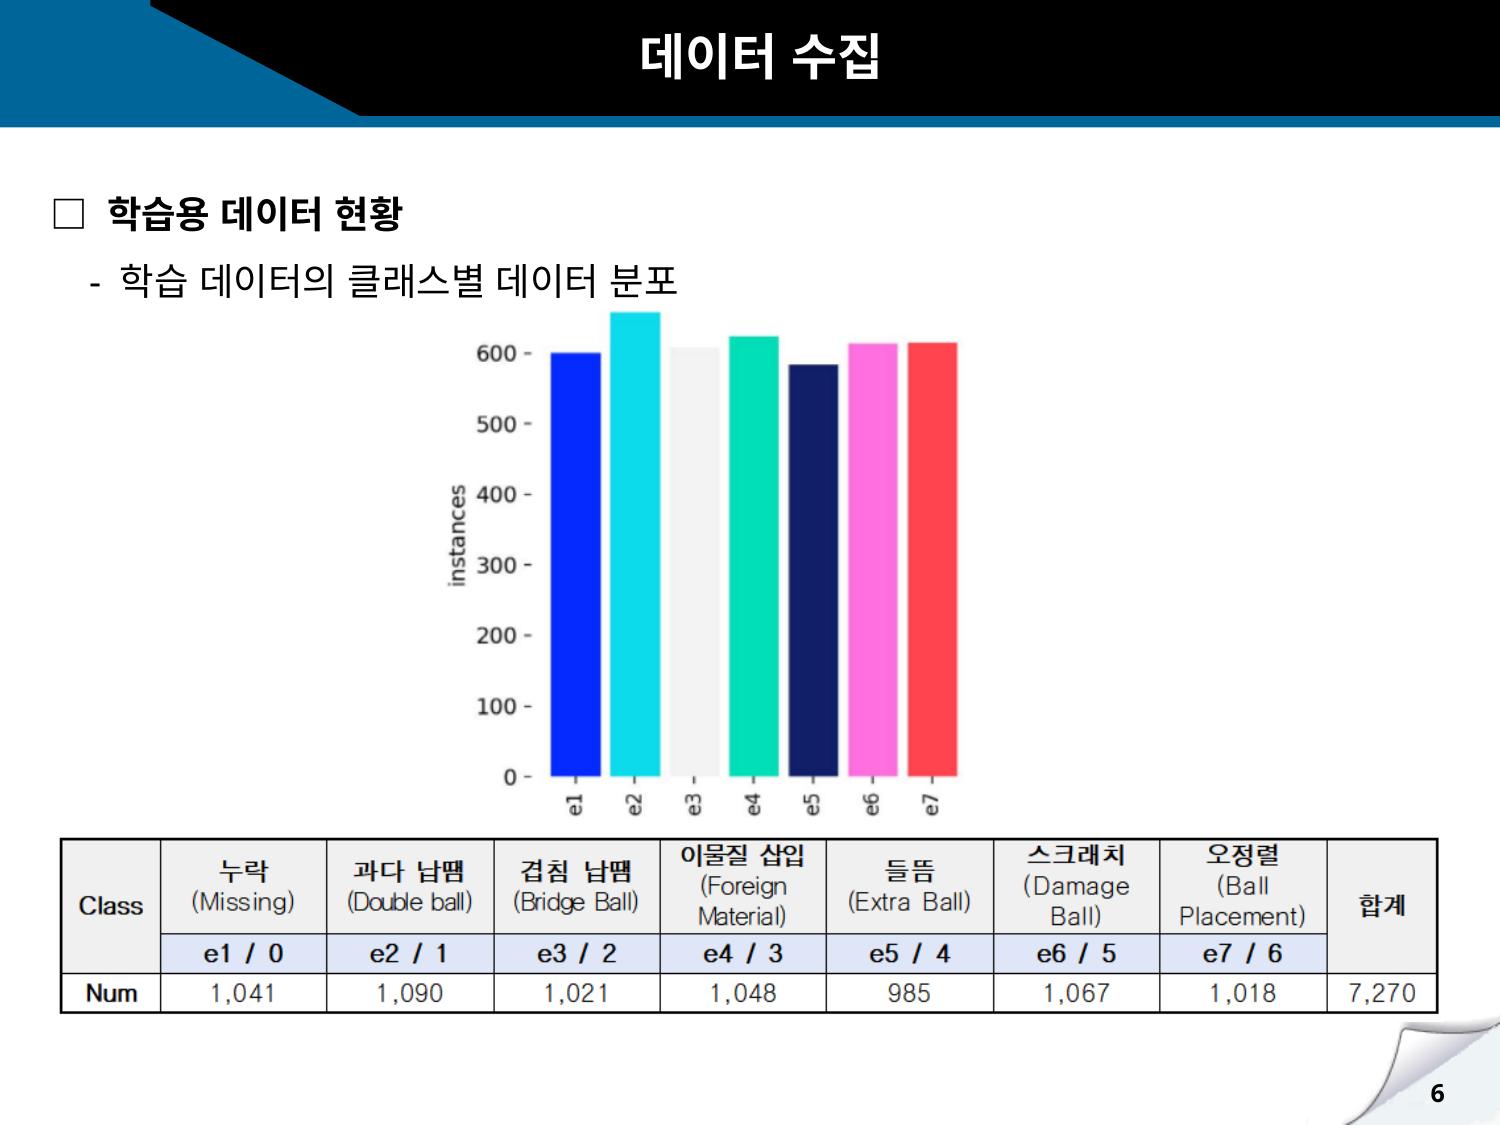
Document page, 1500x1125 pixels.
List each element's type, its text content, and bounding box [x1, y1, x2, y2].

text_box □ 학습용 데이터 현황 - 학습 데이터의 클래스별 데이터 분포 [35, 160, 1489, 311]
text_box 데이터 수집 [348, 18, 1176, 93]
picture [442, 302, 964, 823]
picture [55, 833, 1500, 1125]
